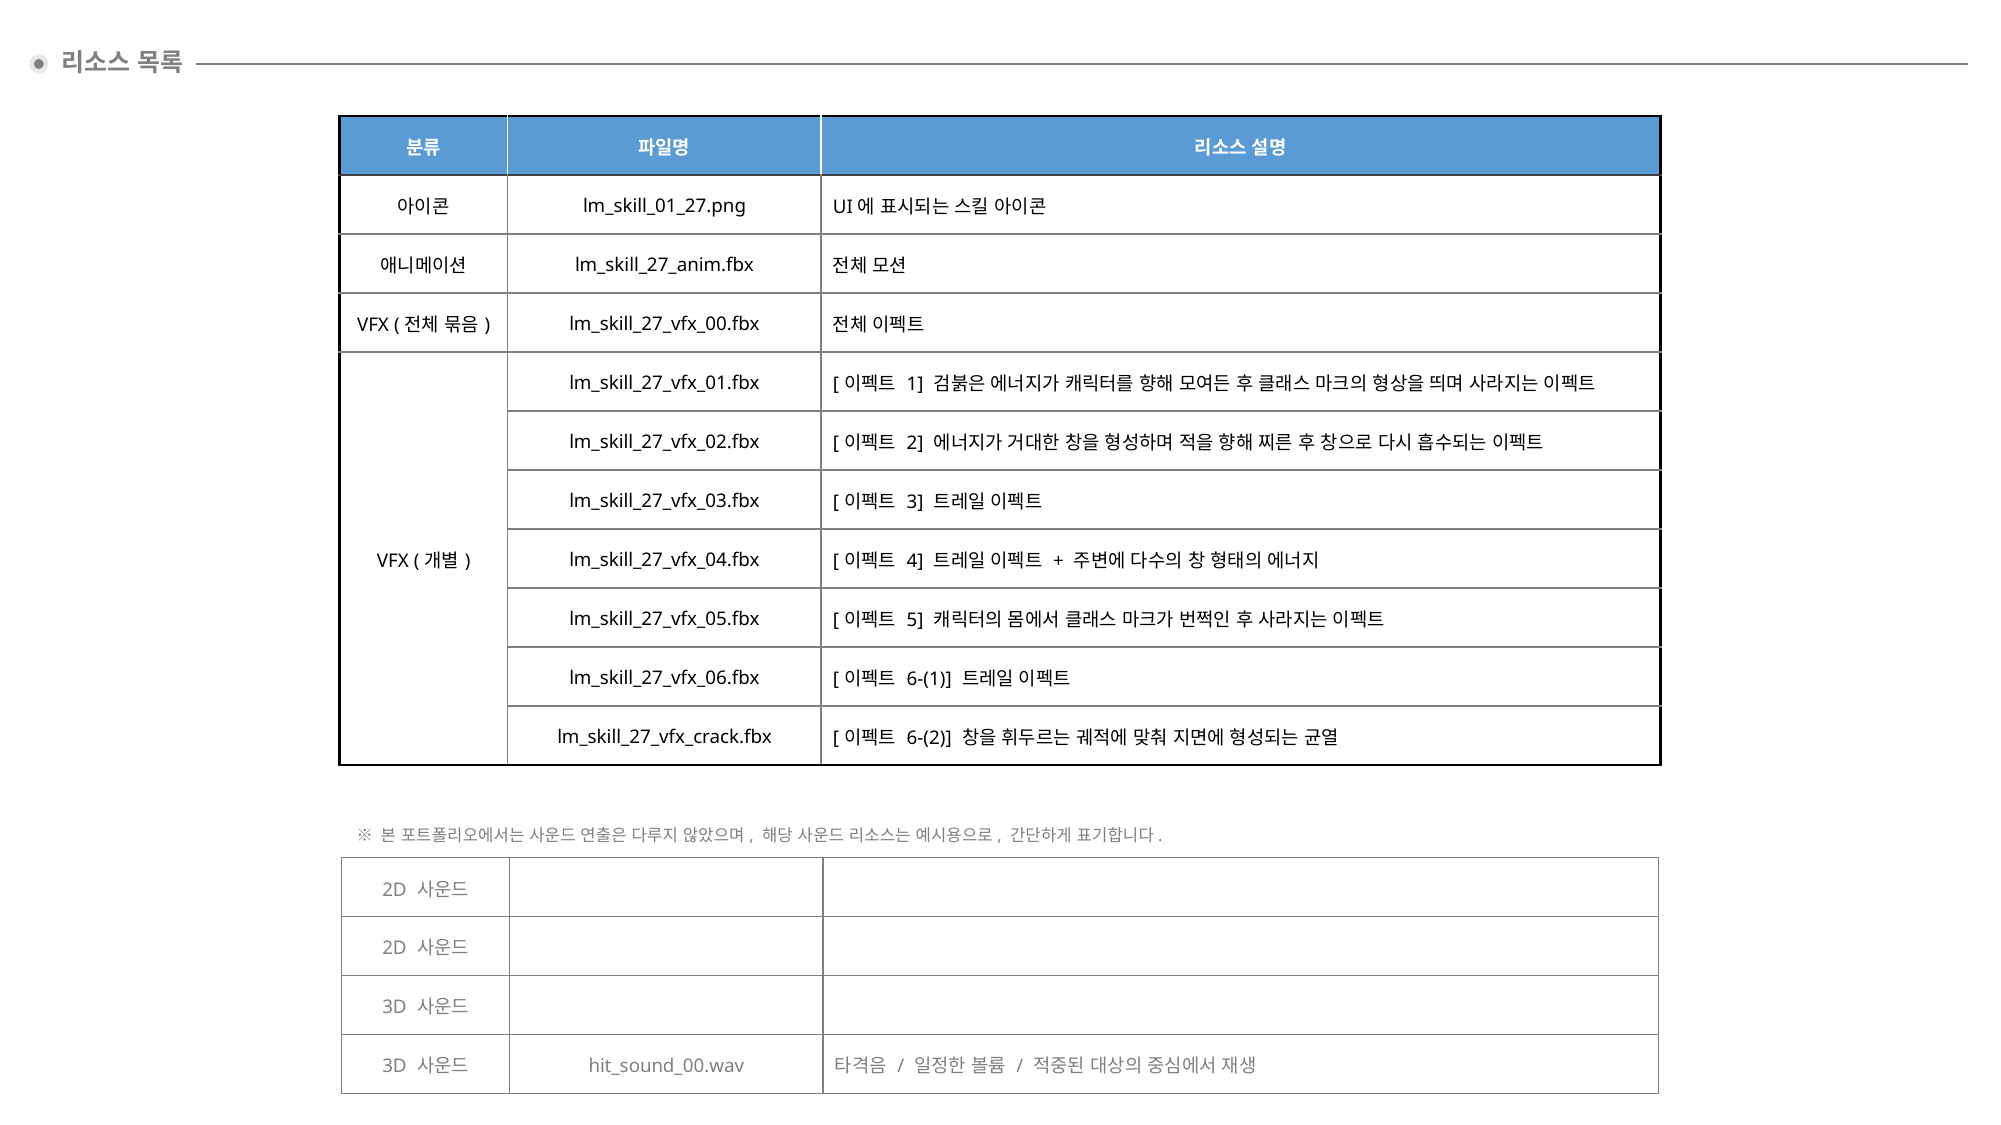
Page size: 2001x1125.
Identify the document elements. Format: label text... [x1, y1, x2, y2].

table_header [824, 858, 1658, 916]
table_cell 아이콘 [341, 176, 507, 233]
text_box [30, 30, 1969, 98]
table_cell UI에 표시되는 스킬 아이콘 [822, 176, 1659, 233]
table_cell lm_skill_01_27.png [508, 176, 820, 233]
table_cell lm_skill_27_vfx_00.fbx [508, 294, 820, 351]
table_cell lm_skill_27_vfx_crack.fbx [508, 707, 820, 764]
table_cell 타격음 / 일정한 볼륨 / 적중된 대상의 중심에서 재생 [824, 1035, 1658, 1093]
text_box ※ 본 포트폴리오에서는 사운드 연출은 다루지 않았으며, 해당 사운드 리소스는 예시용으로, 간단하게 표기합니다. [341, 817, 1342, 852]
table_cell hit_sound_00.wav [510, 1035, 822, 1093]
table_cell 전체 이펙트 [822, 294, 1659, 351]
table_header [510, 858, 822, 916]
table_cell [510, 976, 822, 1034]
table_cell lm_skill_27_vfx_02.fbx [508, 412, 820, 469]
table_cell lm_skill_27_vfx_01.fbx [508, 353, 820, 410]
table_cell [이펙트 5] 캐릭터의 몸에서 클래스 마크가 번쩍인 후 사라지는 이펙트 [822, 589, 1659, 646]
table_cell [510, 917, 822, 975]
table_cell [824, 976, 1658, 1034]
table_cell lm_skill_27_vfx_06.fbx [508, 648, 820, 705]
table_cell [824, 917, 1658, 975]
table_cell VFX (전체 묶음) [341, 294, 507, 351]
table_header 리소스 설명 [822, 117, 1659, 174]
table_cell 3D 사운드 [342, 1035, 509, 1093]
table_cell lm_skill_27_vfx_04.fbx [508, 530, 820, 587]
table_header 2D 사운드 [342, 858, 509, 916]
table_cell lm_skill_27_vfx_05.fbx [508, 589, 820, 646]
table_cell [이펙트 4] 트레일 이펙트 + 주변에 다수의 창 형태의 에너지 [822, 530, 1659, 587]
table_cell lm_skill_27_vfx_03.fbx [508, 471, 820, 528]
table_cell 2D 사운드 [342, 917, 509, 975]
table_header 분류 [341, 117, 507, 174]
table_cell lm_skill_27_anim.fbx [508, 235, 820, 292]
table_cell VFX (개별) [341, 353, 507, 764]
table_cell [이펙트 2] 에너지가 거대한 창을 형성하며 적을 향해 찌른 후 창으로 다시 흡수되는 이펙트 [822, 412, 1659, 469]
table_cell 3D 사운드 [342, 976, 509, 1034]
table_cell [이펙트 6-(1)] 트레일 이펙트 [822, 648, 1659, 705]
table_cell [이펙트 3] 트레일 이펙트 [822, 471, 1659, 528]
table_header 파일명 [508, 117, 820, 174]
table_cell 전체 모션 [822, 235, 1659, 292]
table_cell [이펙트 6-(2)] 창을 휘두르는 궤적에 맞춰 지면에 형성되는 균열 [822, 707, 1659, 764]
table_cell [이펙트 1] 검붉은 에너지가 캐릭터를 향해 모여든 후 클래스 마크의 형상을 띄며 사라지는 이펙트 [822, 353, 1659, 410]
table_cell 애니메이션 [341, 235, 507, 292]
